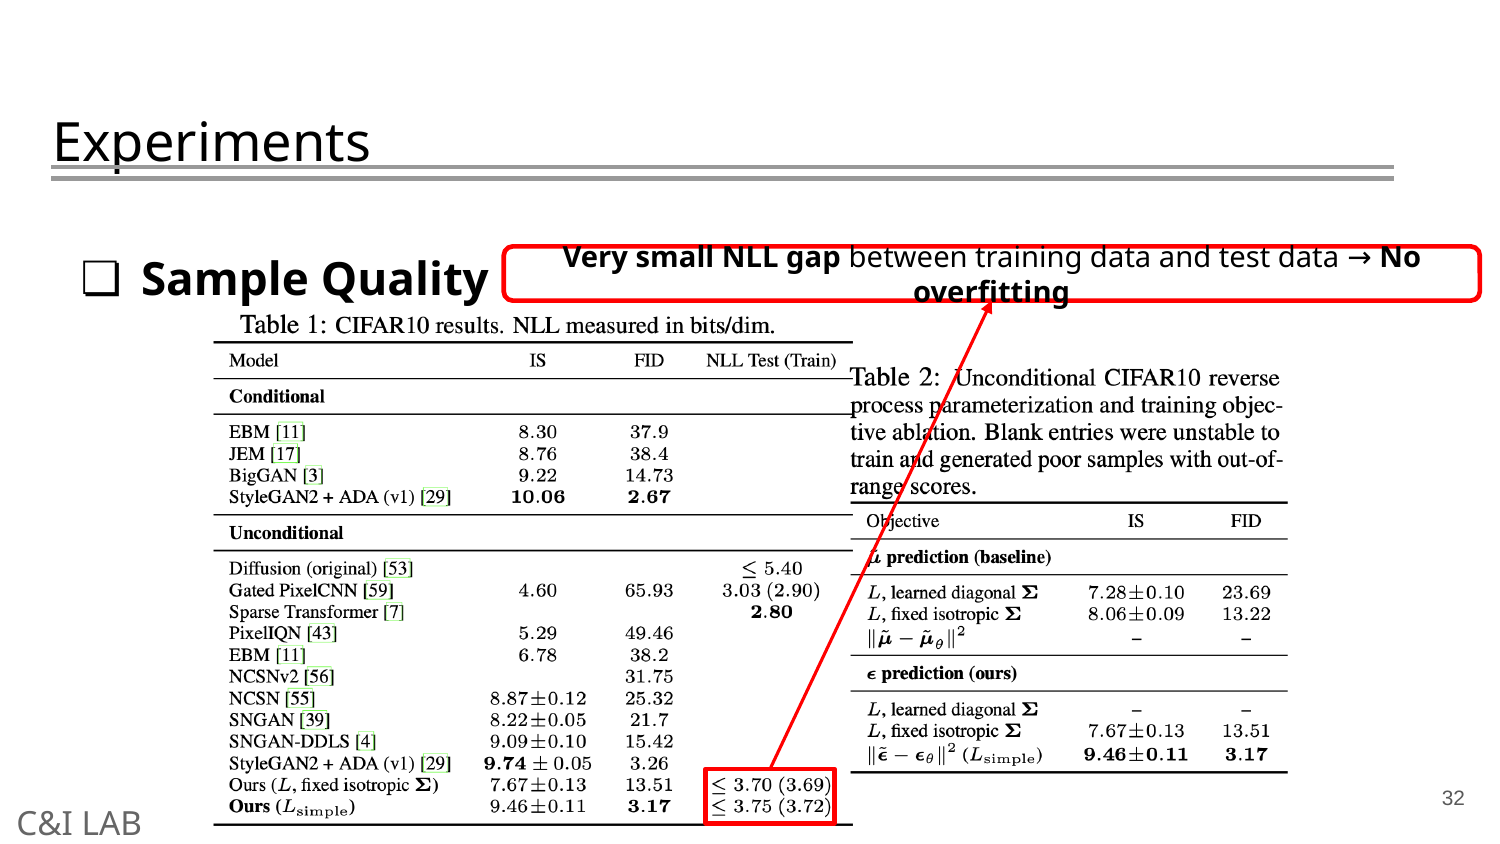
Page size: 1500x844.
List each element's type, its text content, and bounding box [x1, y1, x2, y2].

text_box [769, 300, 992, 770]
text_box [50, 166, 1395, 179]
slide_number 32 [1389, 764, 1480, 801]
text_box Very small NLL gap between training data and test data → No overfitting [501, 244, 1482, 303]
text_box C&I LAB [1, 801, 1500, 844]
list Sample Quality [51, 226, 1449, 321]
title Experiments [37, 92, 1435, 187]
picture [208, 307, 1292, 830]
